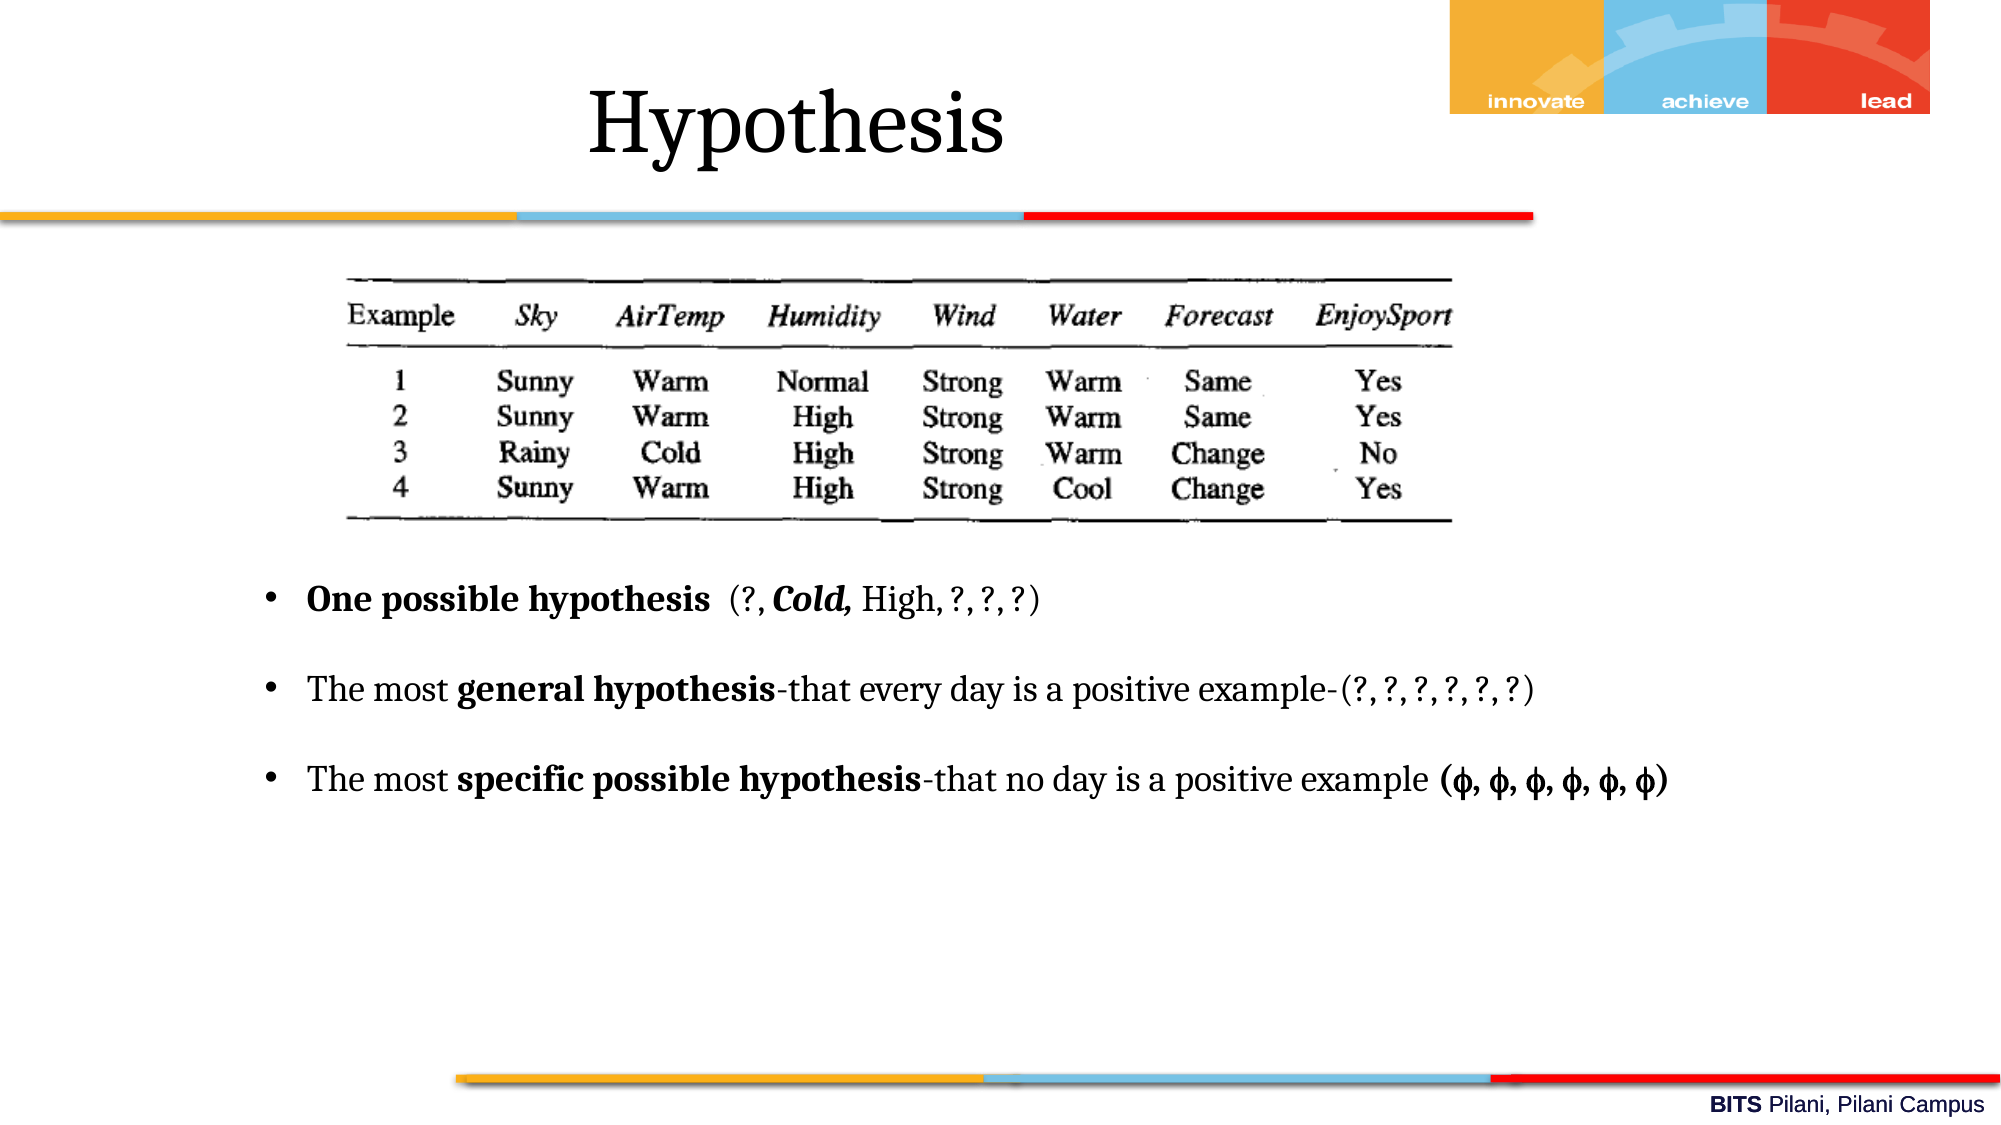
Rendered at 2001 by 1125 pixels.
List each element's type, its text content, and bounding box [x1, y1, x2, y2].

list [337, 274, 1457, 532]
text_box One possible hypothesis (?, Cold, High, ?, ?, ?) The most general hypothesis-that every day is a positive example-(?, ?, ?, ?, ?, ?) The most specific possible hypothesis-that no day is a positive example (, , , , , ) [249, 566, 1750, 807]
picture [1449, 0, 1930, 114]
title Hypothesis [243, 53, 1351, 240]
